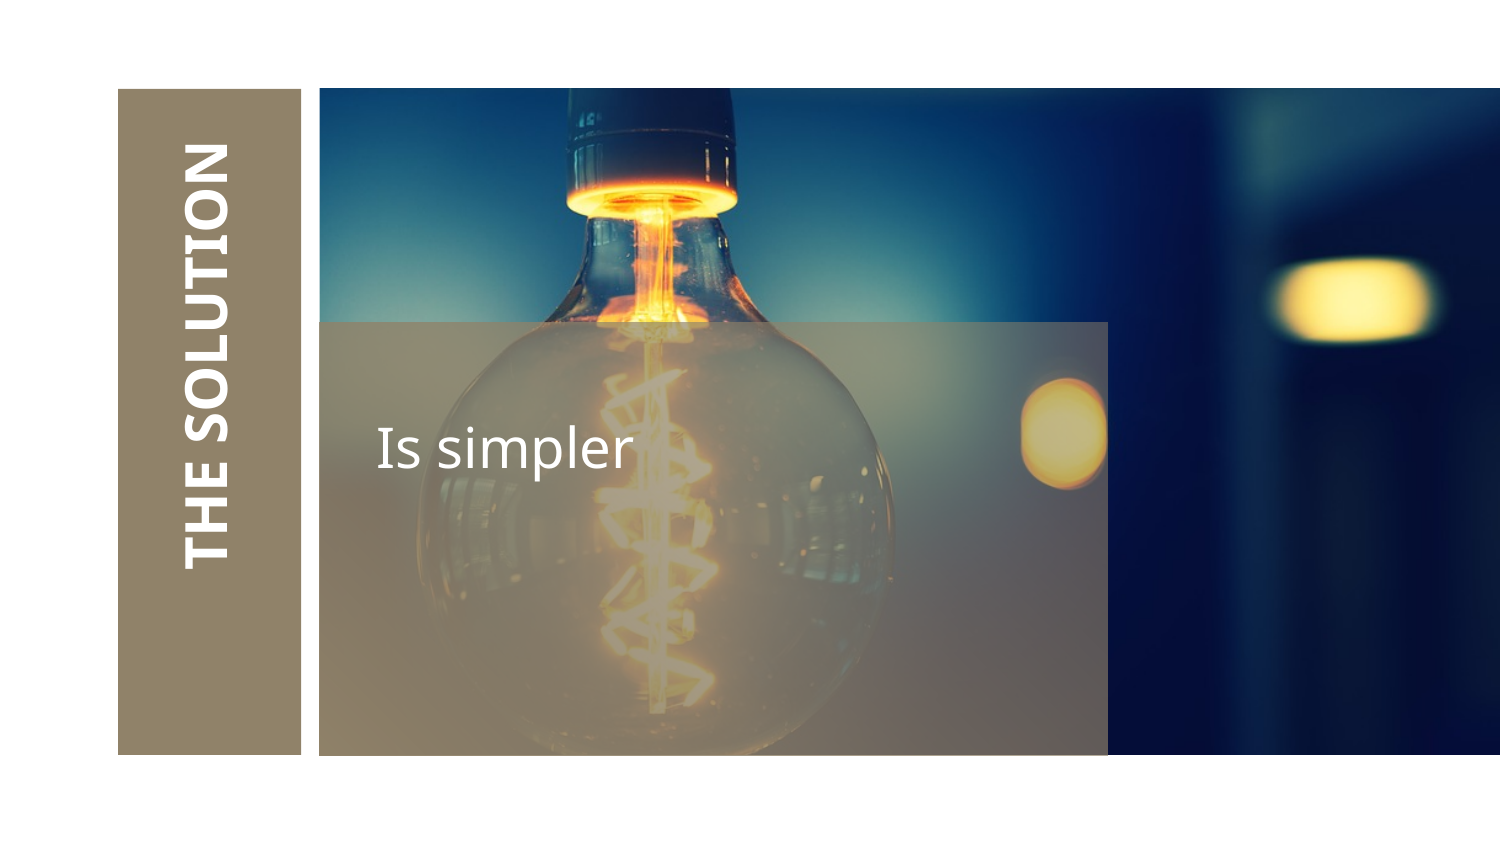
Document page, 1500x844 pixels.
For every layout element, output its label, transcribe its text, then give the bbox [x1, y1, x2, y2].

picture [319, 88, 1500, 756]
text_box [118, 88, 302, 755]
title THE SOLUTION [106, 125, 255, 600]
